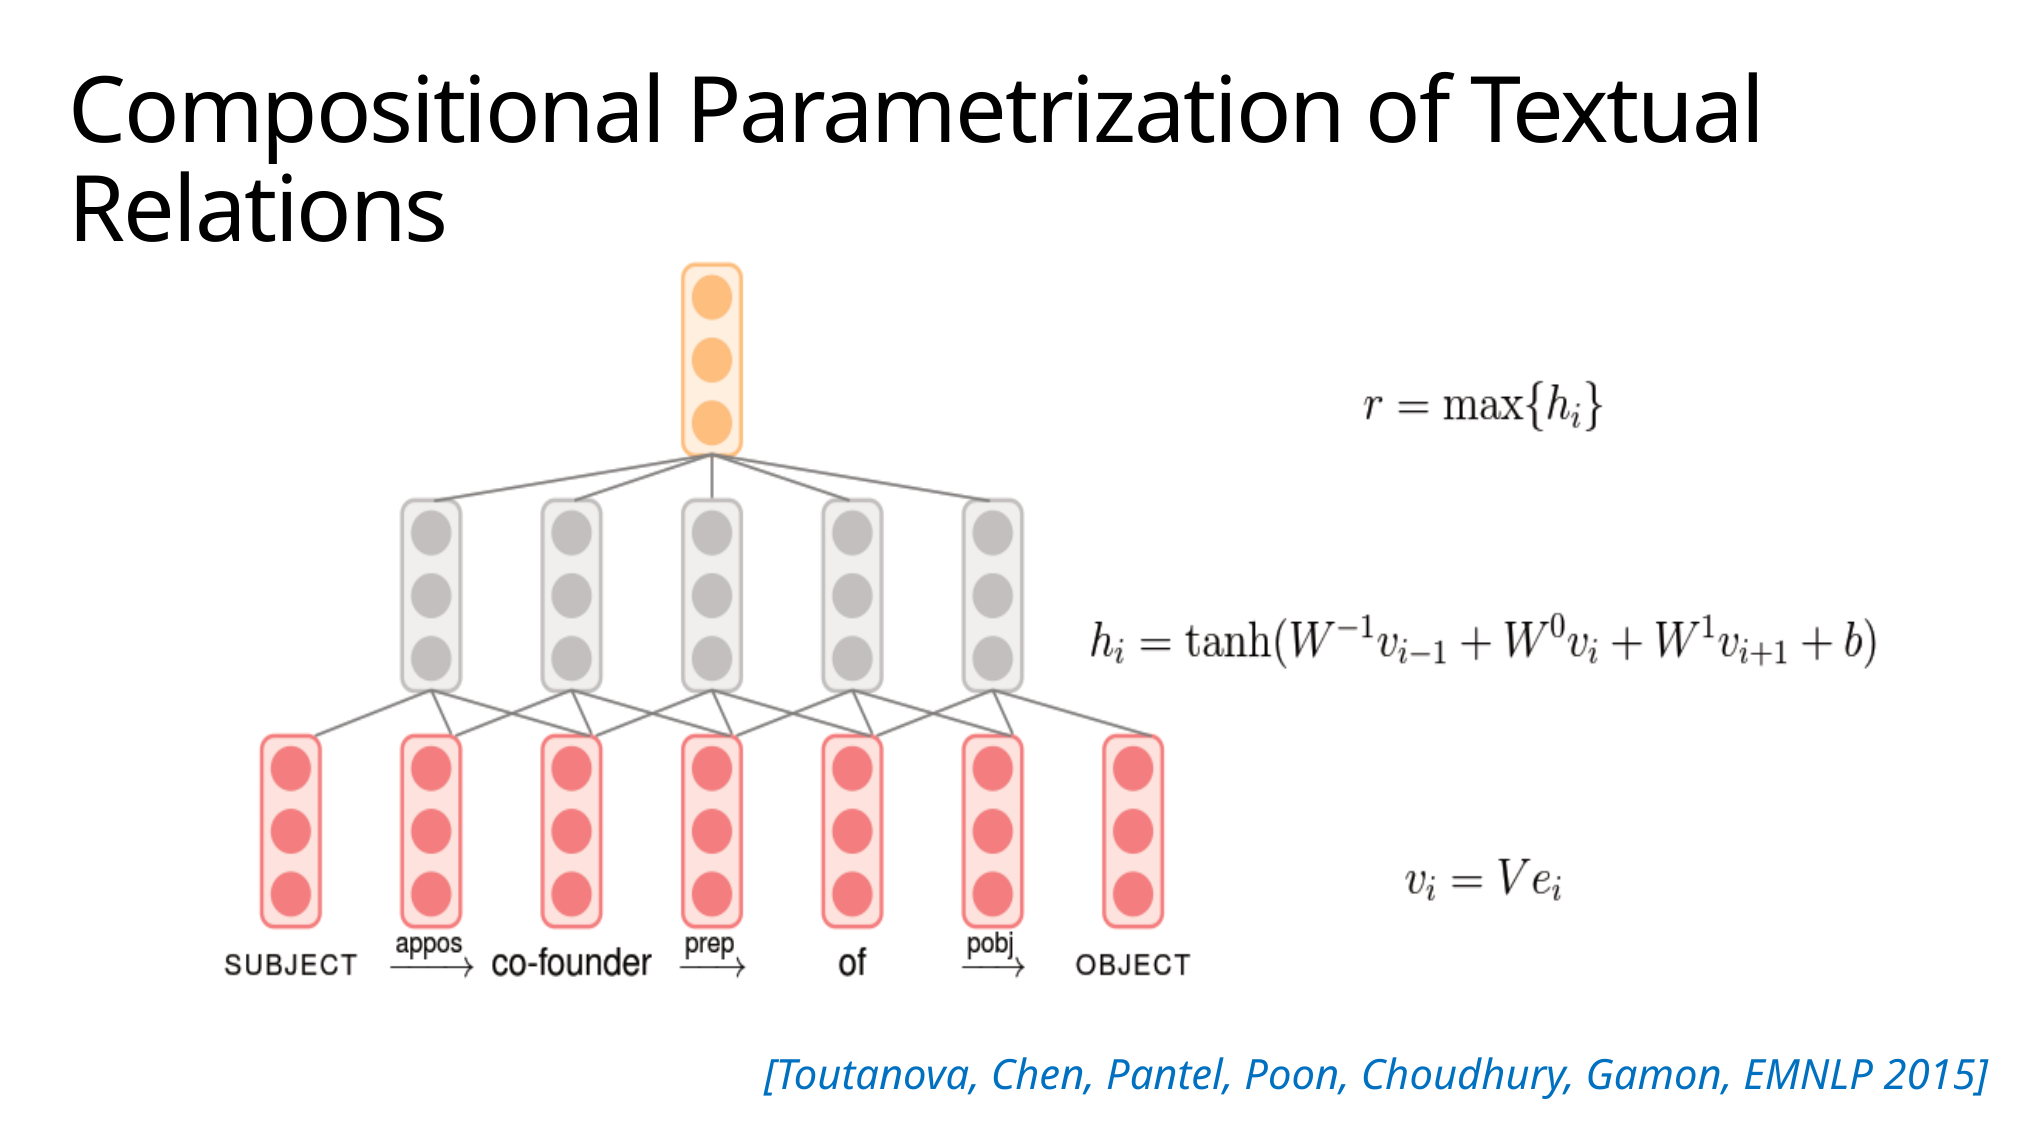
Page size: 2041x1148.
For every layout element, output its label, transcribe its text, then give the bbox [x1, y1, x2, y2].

title Compositional Parametrization of Textual Relations [45, 48, 1996, 200]
picture [213, 254, 1887, 1004]
text_box [Toutanova, Chen, Pantel, Poon, Choudhury, Gamon, EMNLP 2015] [749, 1040, 2004, 1105]
